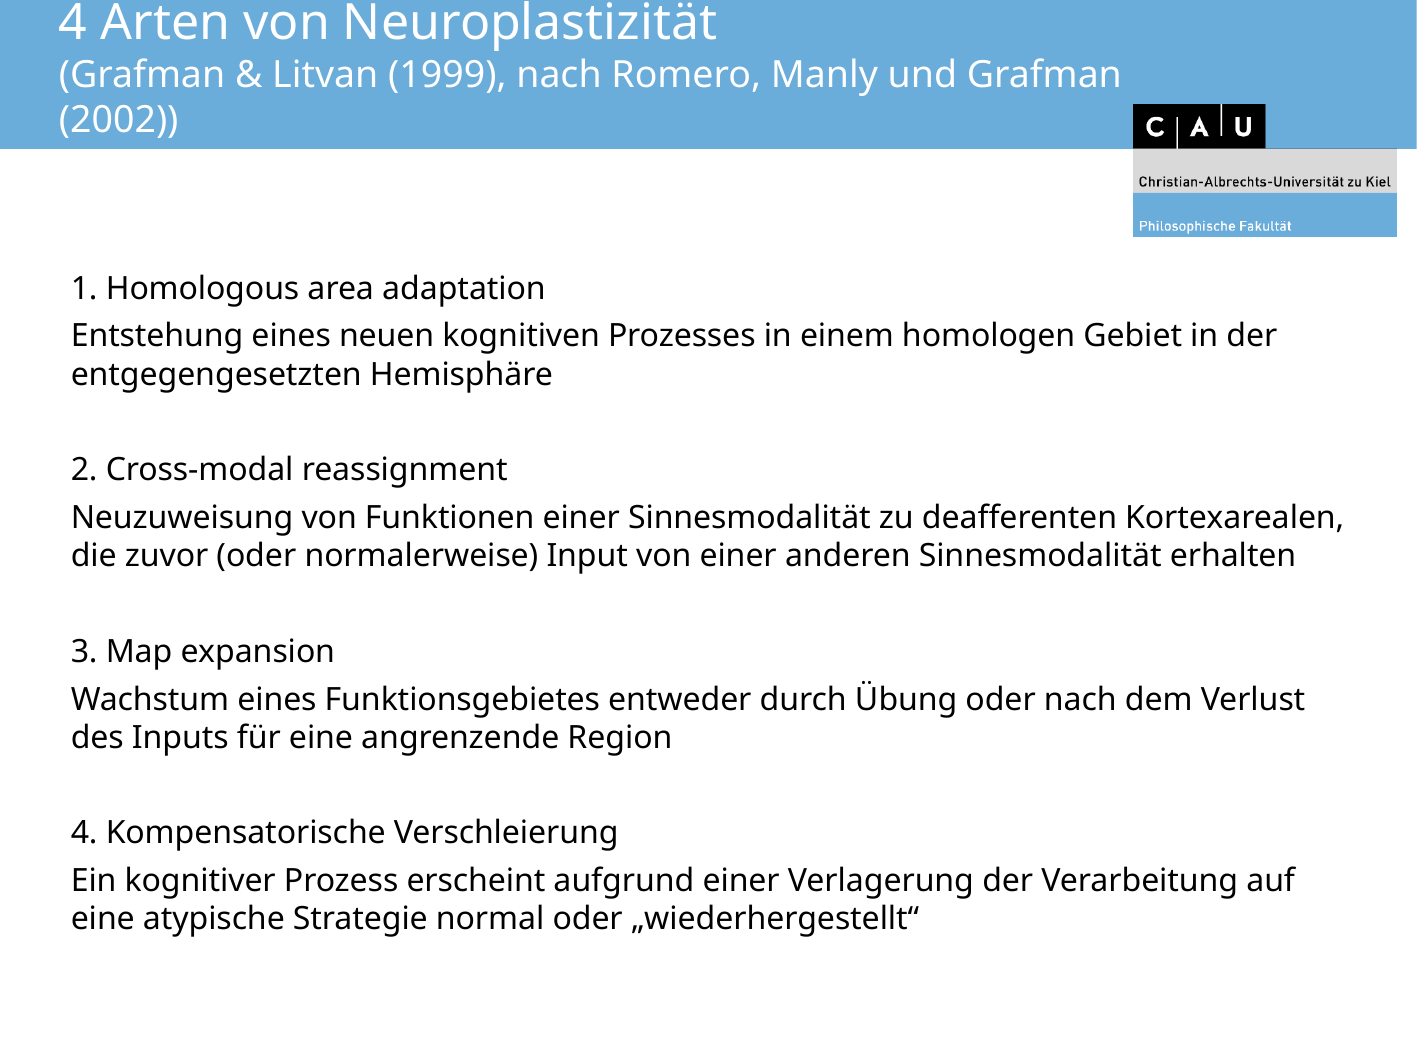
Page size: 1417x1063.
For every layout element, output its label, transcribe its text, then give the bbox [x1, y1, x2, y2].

title 4 Arten von Neuroplastizität (Grafman & Litvan (1999), nach Romero, Manly und Grafman (2002)) [0, 0, 1167, 133]
list 1. Homologous area adaptation Entstehung eines neuen kognitiven Prozesses in einem homologen Gebiet in der entgegengesetzten Hemisphäre 2. Cross-modal reassignment Neuzuweisung von Funktionen einer Sinnesmodalität zu deafferenten Kortexarealen, die zuvor (oder normalerweise) Input von einer anderen Sinnesmodalität erhalten 3. Map expansion Wachstum eines Funktionsgebietes entweder durch Übung oder nach dem Verlust des Inputs für eine angrenzende Region 4. Kompensatorische Verschleierung Ein kognitiver Prozess erscheint aufgrund einer Verlagerung der Verarbeitung auf eine atypische Strategie normal oder „wiederhergestellt“ [70, 266, 1347, 983]
picture [1133, 104, 1397, 237]
